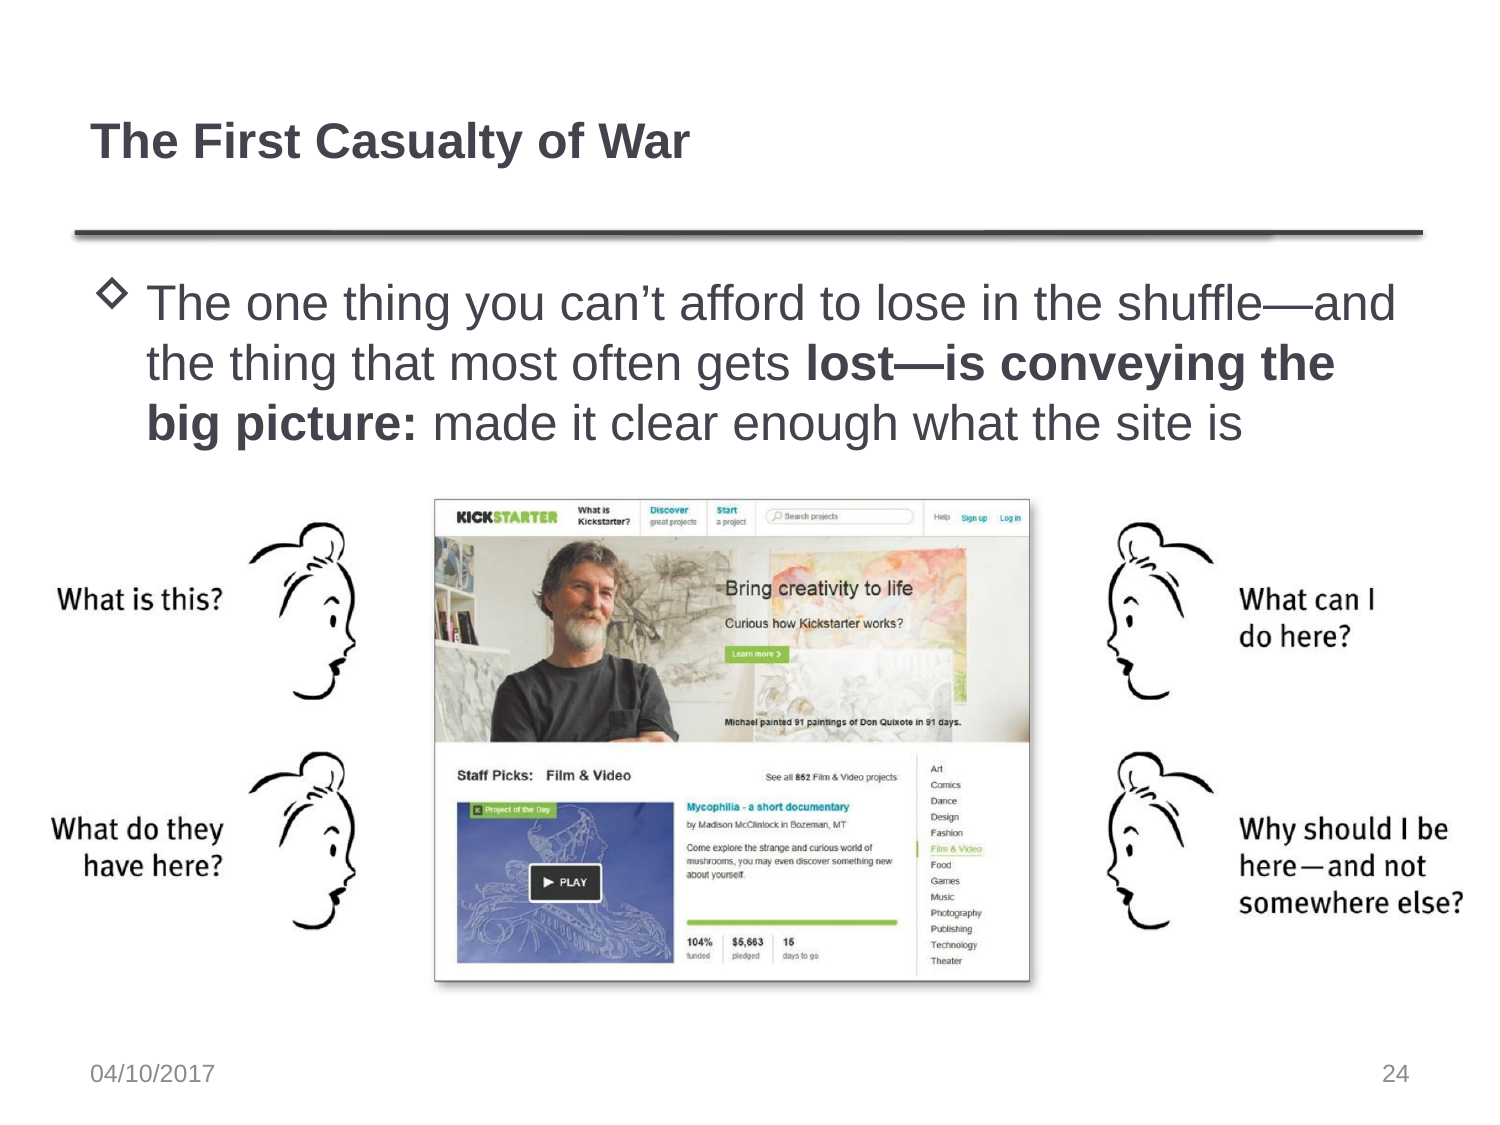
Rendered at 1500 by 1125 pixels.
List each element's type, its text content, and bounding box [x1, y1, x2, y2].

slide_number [75, 1042, 425, 1103]
list The one thing you can’t afford to lose in the shuffle—and the thing that most often gets lost—is conveying the big picture: made it clear enough what the site is [75, 262, 1425, 467]
slide_number 24 [1074, 1042, 1425, 1103]
picture [42, 496, 1470, 995]
title The First Casualty of War [74, 44, 1272, 233]
